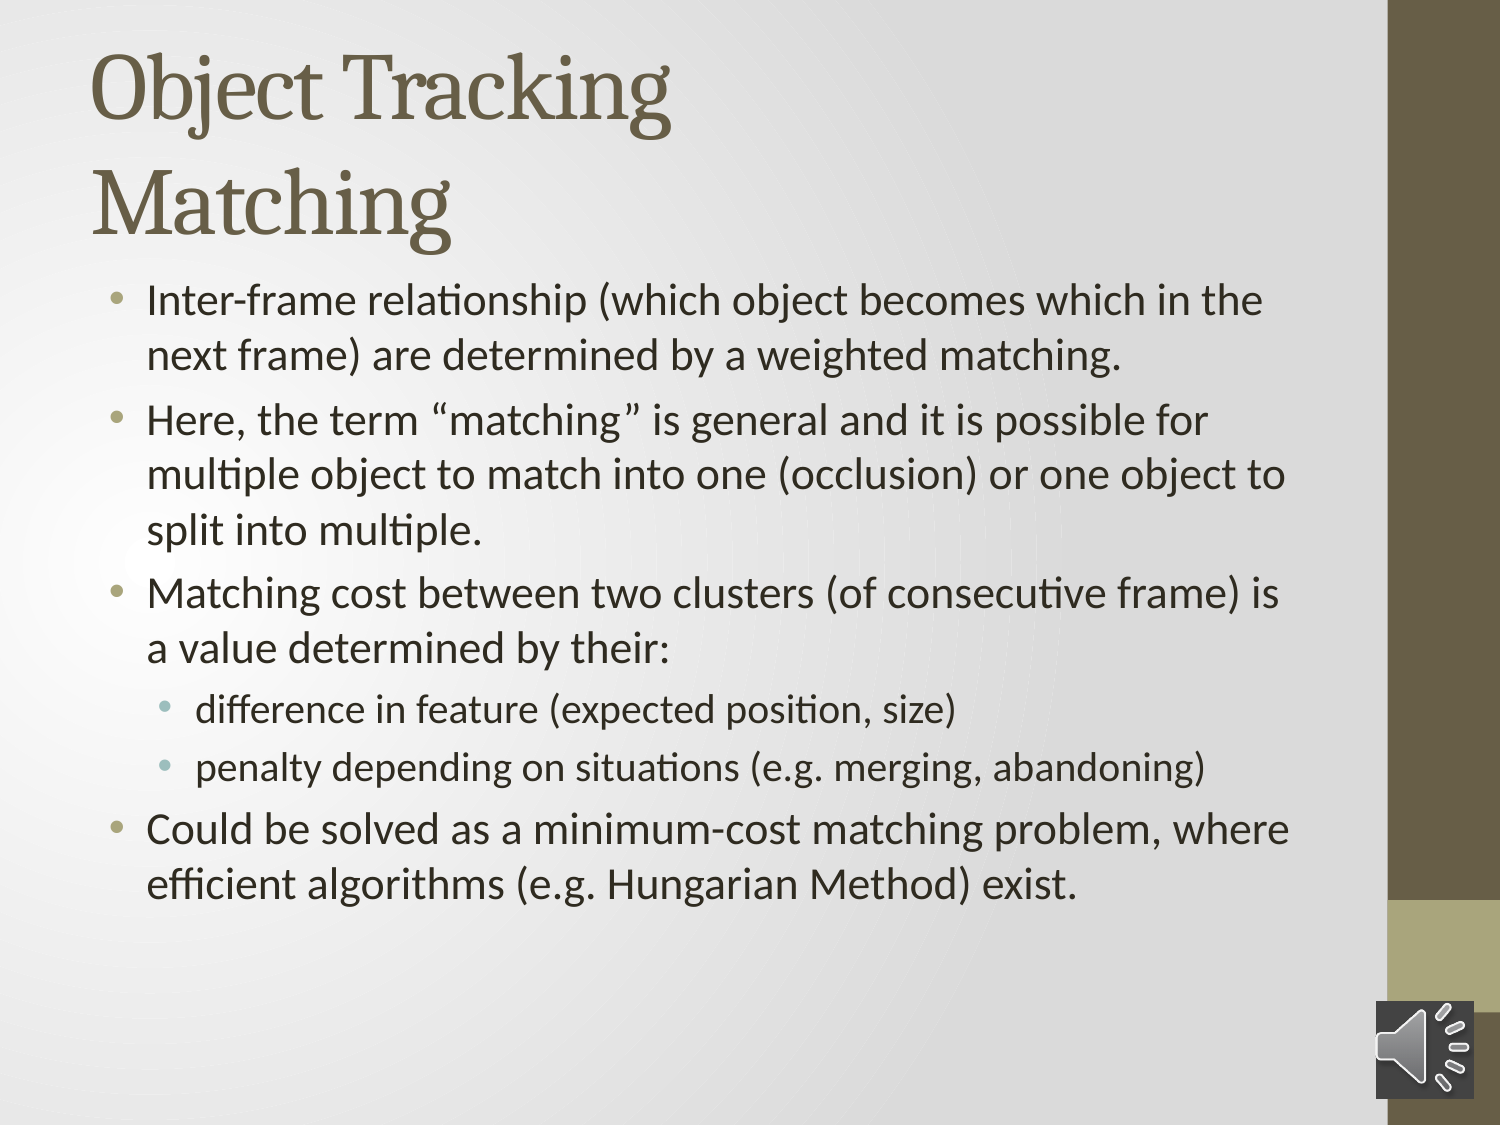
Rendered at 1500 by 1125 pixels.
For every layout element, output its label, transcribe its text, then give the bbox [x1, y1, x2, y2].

picture [1374, 999, 1476, 1101]
list Inter-frame relationship (which object becomes which in the next frame) are determined by a weighted matching. Here, the term “matching” is general and it is possible for multiple object to match into one (occlusion) or one object to split into multiple. Matching cost between two clusters (of consecutive frame) is a value determined by their: difference in feature (expected position, size) penalty depending on situations (e.g. merging, abandoning) Could be solved as a minimum-cost matching problem, where efficient algorithms (e.g. Hungarian Method) exist. [75, 262, 1325, 1050]
title Object Tracking Matching [75, 45, 1325, 233]
